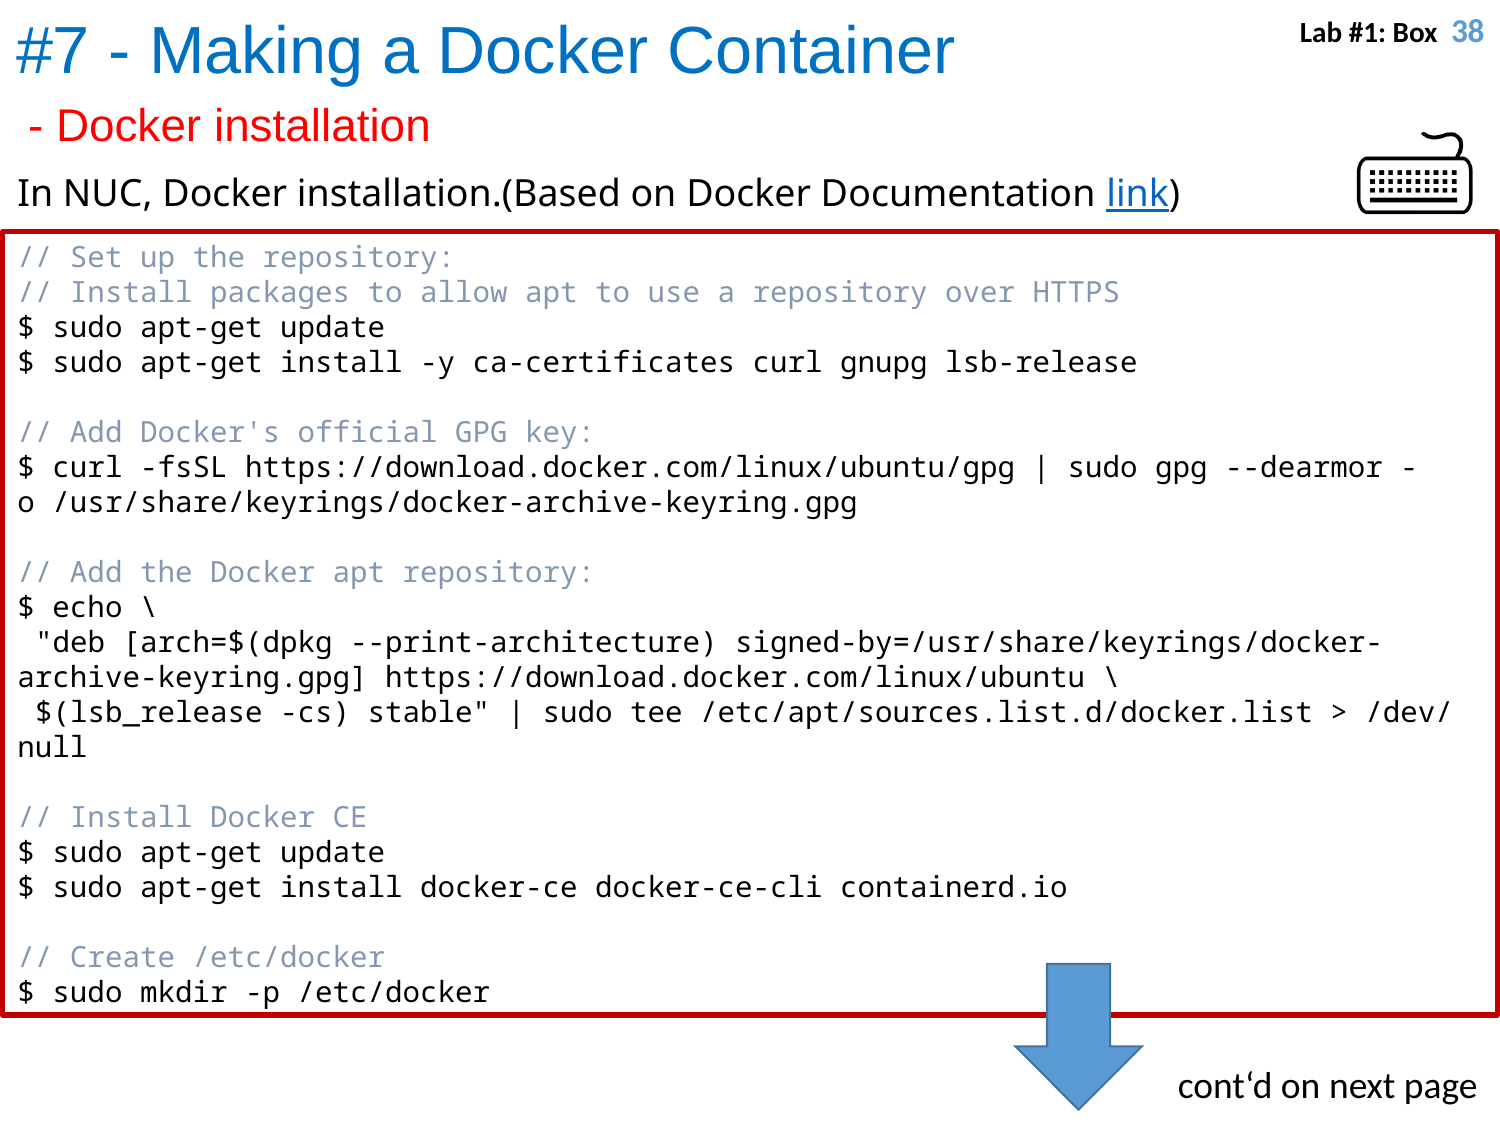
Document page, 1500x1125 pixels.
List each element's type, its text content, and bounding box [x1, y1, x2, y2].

text_box cont‘d on next page [1163, 1054, 1493, 1114]
slide_number Lab #1: Box 38 [1162, 0, 1500, 60]
text_box In NUC, Docker installation.(Based on Docker Documentation link) [2, 161, 1327, 228]
text_box [1012, 962, 1145, 1112]
text_box - Docker installation [13, 88, 447, 159]
text_box #7 - Making a Docker Container [1, 0, 1062, 95]
picture [1327, 89, 1500, 262]
text_box // Set up the repository: // Install packages to allow apt to use a repository over HTTPS $ sudo apt-get update $ sudo apt-get install -y ca-certificates curl gnupg lsb-release // Add Docker's official GPG key: $ curl -fsSL https://download.docker.com/linux/ubuntu/gpg | sudo gpg --dearmor -o /usr/share/keyrings/docker-archive-keyring.gpg // Add the Docker apt repository: $ echo \ "deb [arch=$(dpkg --print-architecture) signed-by=/usr/share/keyrings/docker-archive-keyring.gpg] https://download.docker.com/linux/ubuntu \ $(lsb_release -cs) stable" | sudo tee /etc/apt/sources.list.d/docker.list > /dev/null // Install Docker CE $ sudo apt-get update $ sudo apt-get install docker-ce docker-ce-cli containerd.io // Create /etc/docker $ sudo mkdir -p /etc/docker [2, 231, 1498, 1016]
